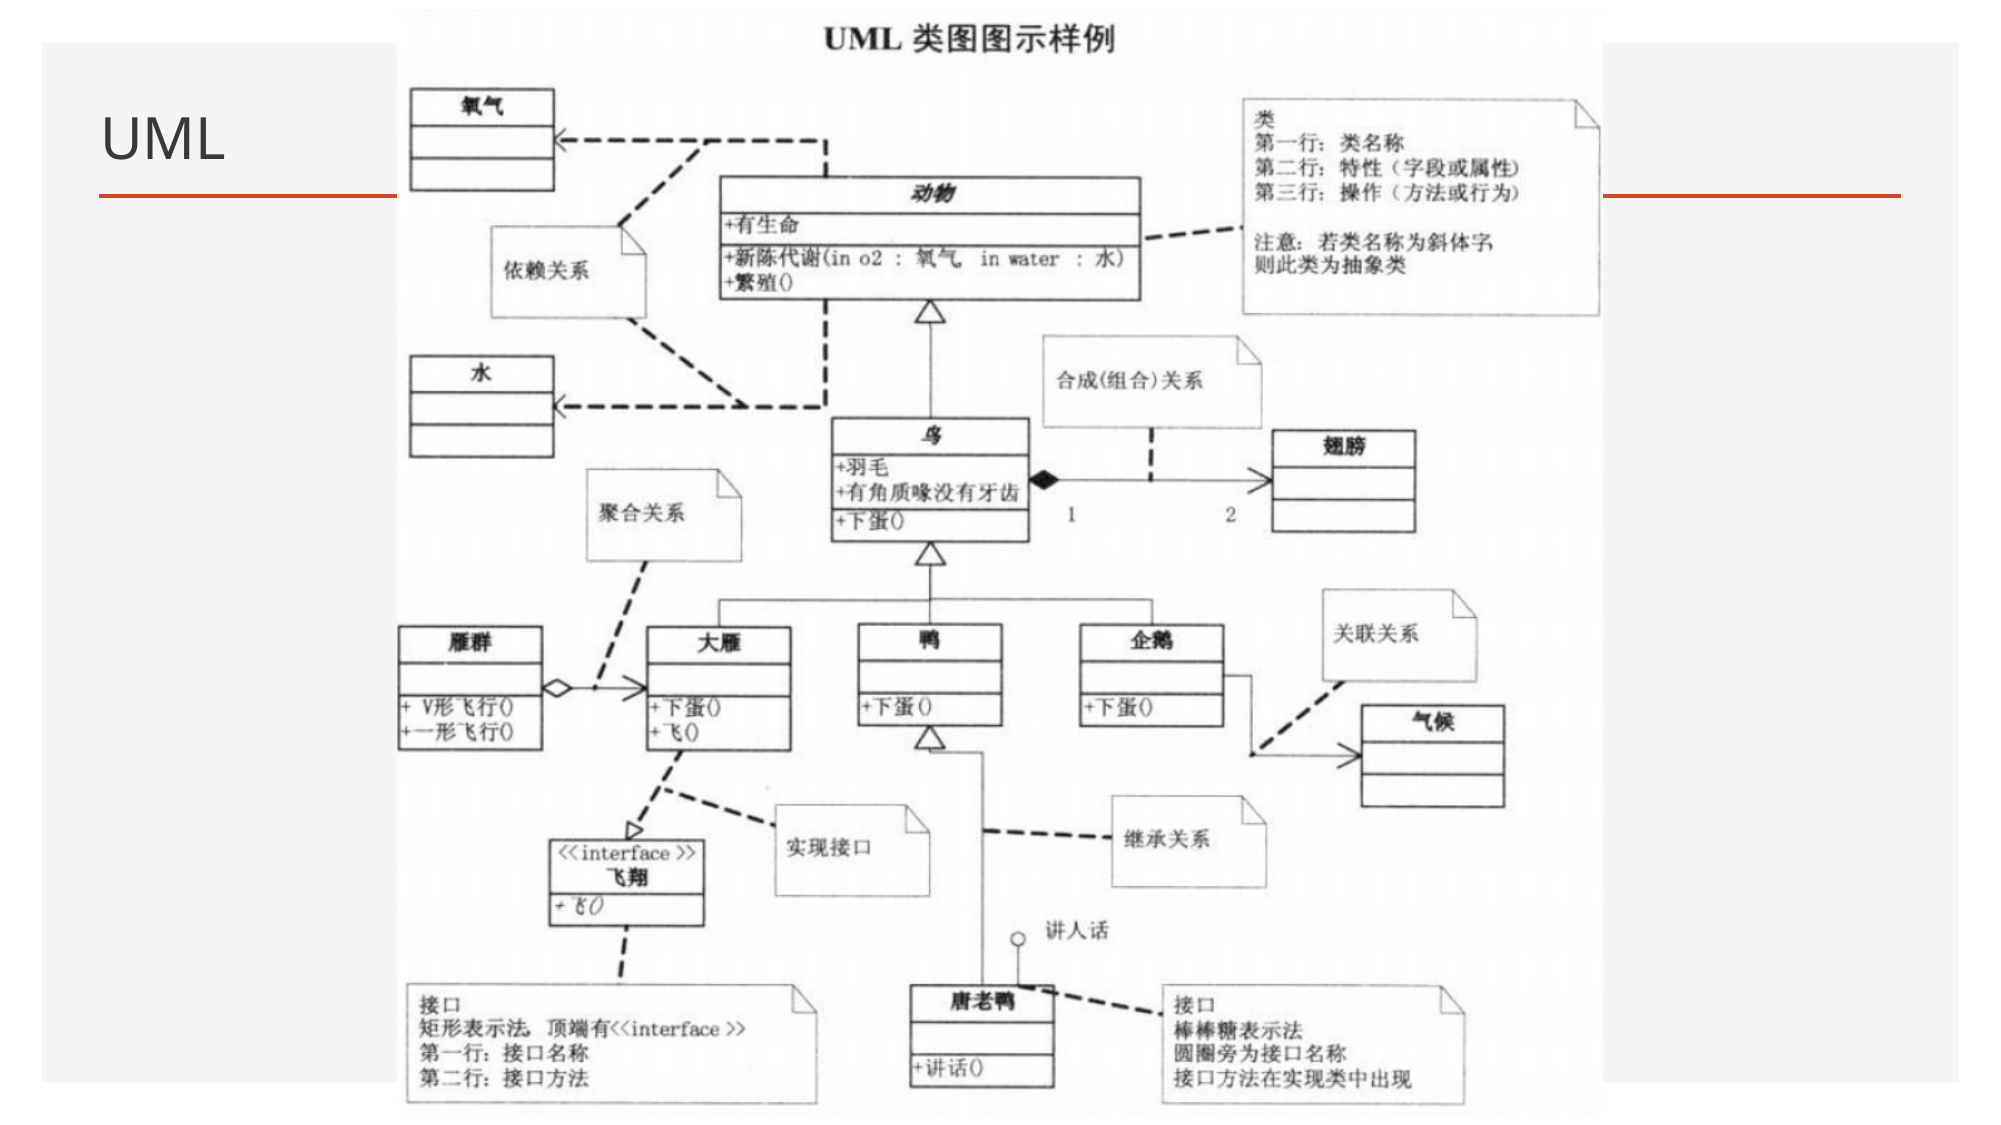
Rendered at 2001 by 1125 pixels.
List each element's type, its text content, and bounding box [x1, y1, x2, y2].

title UML [85, 73, 396, 179]
picture [396, 9, 1603, 1116]
